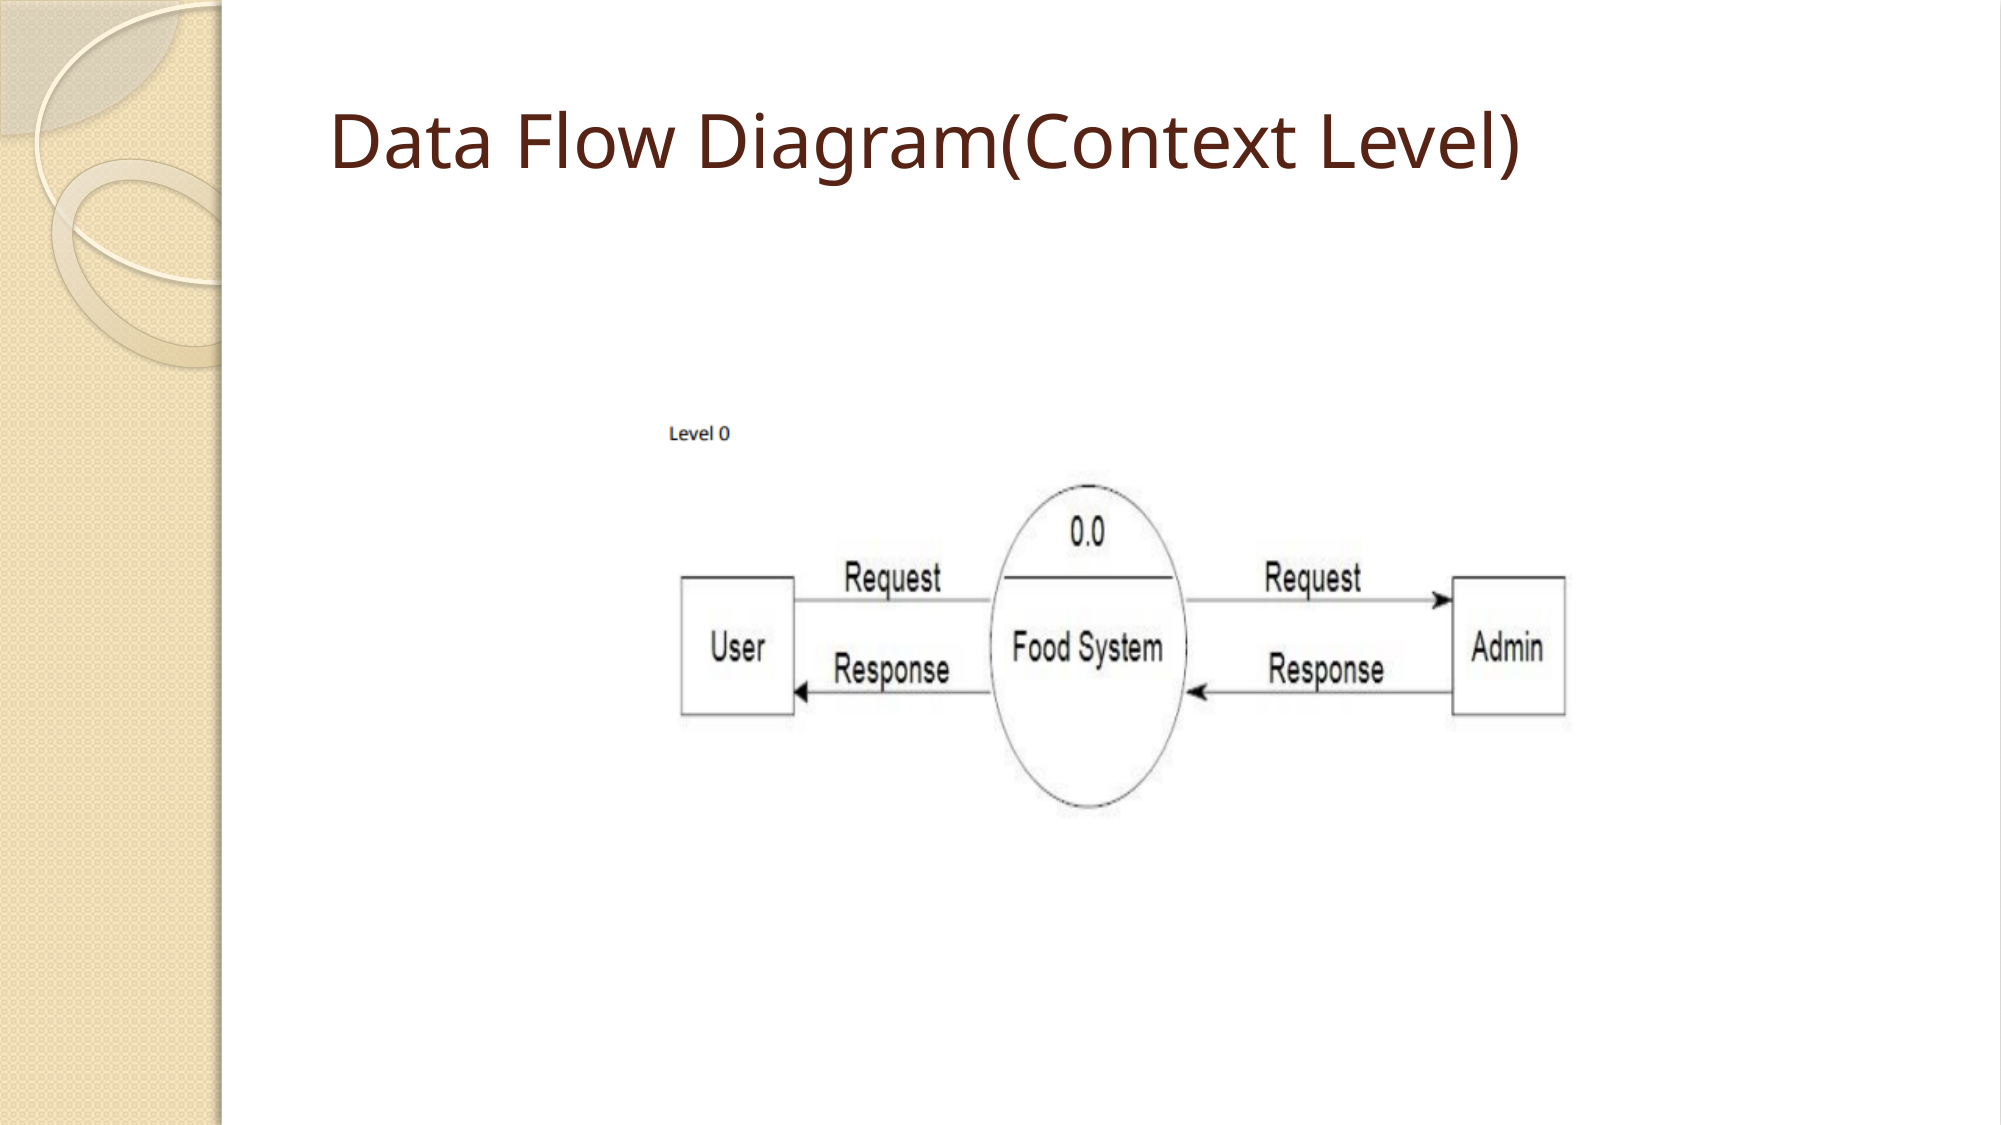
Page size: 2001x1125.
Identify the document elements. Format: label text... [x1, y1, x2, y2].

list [562, 417, 1706, 846]
title Data Flow Diagram(Context Level) [313, 45, 1605, 233]
